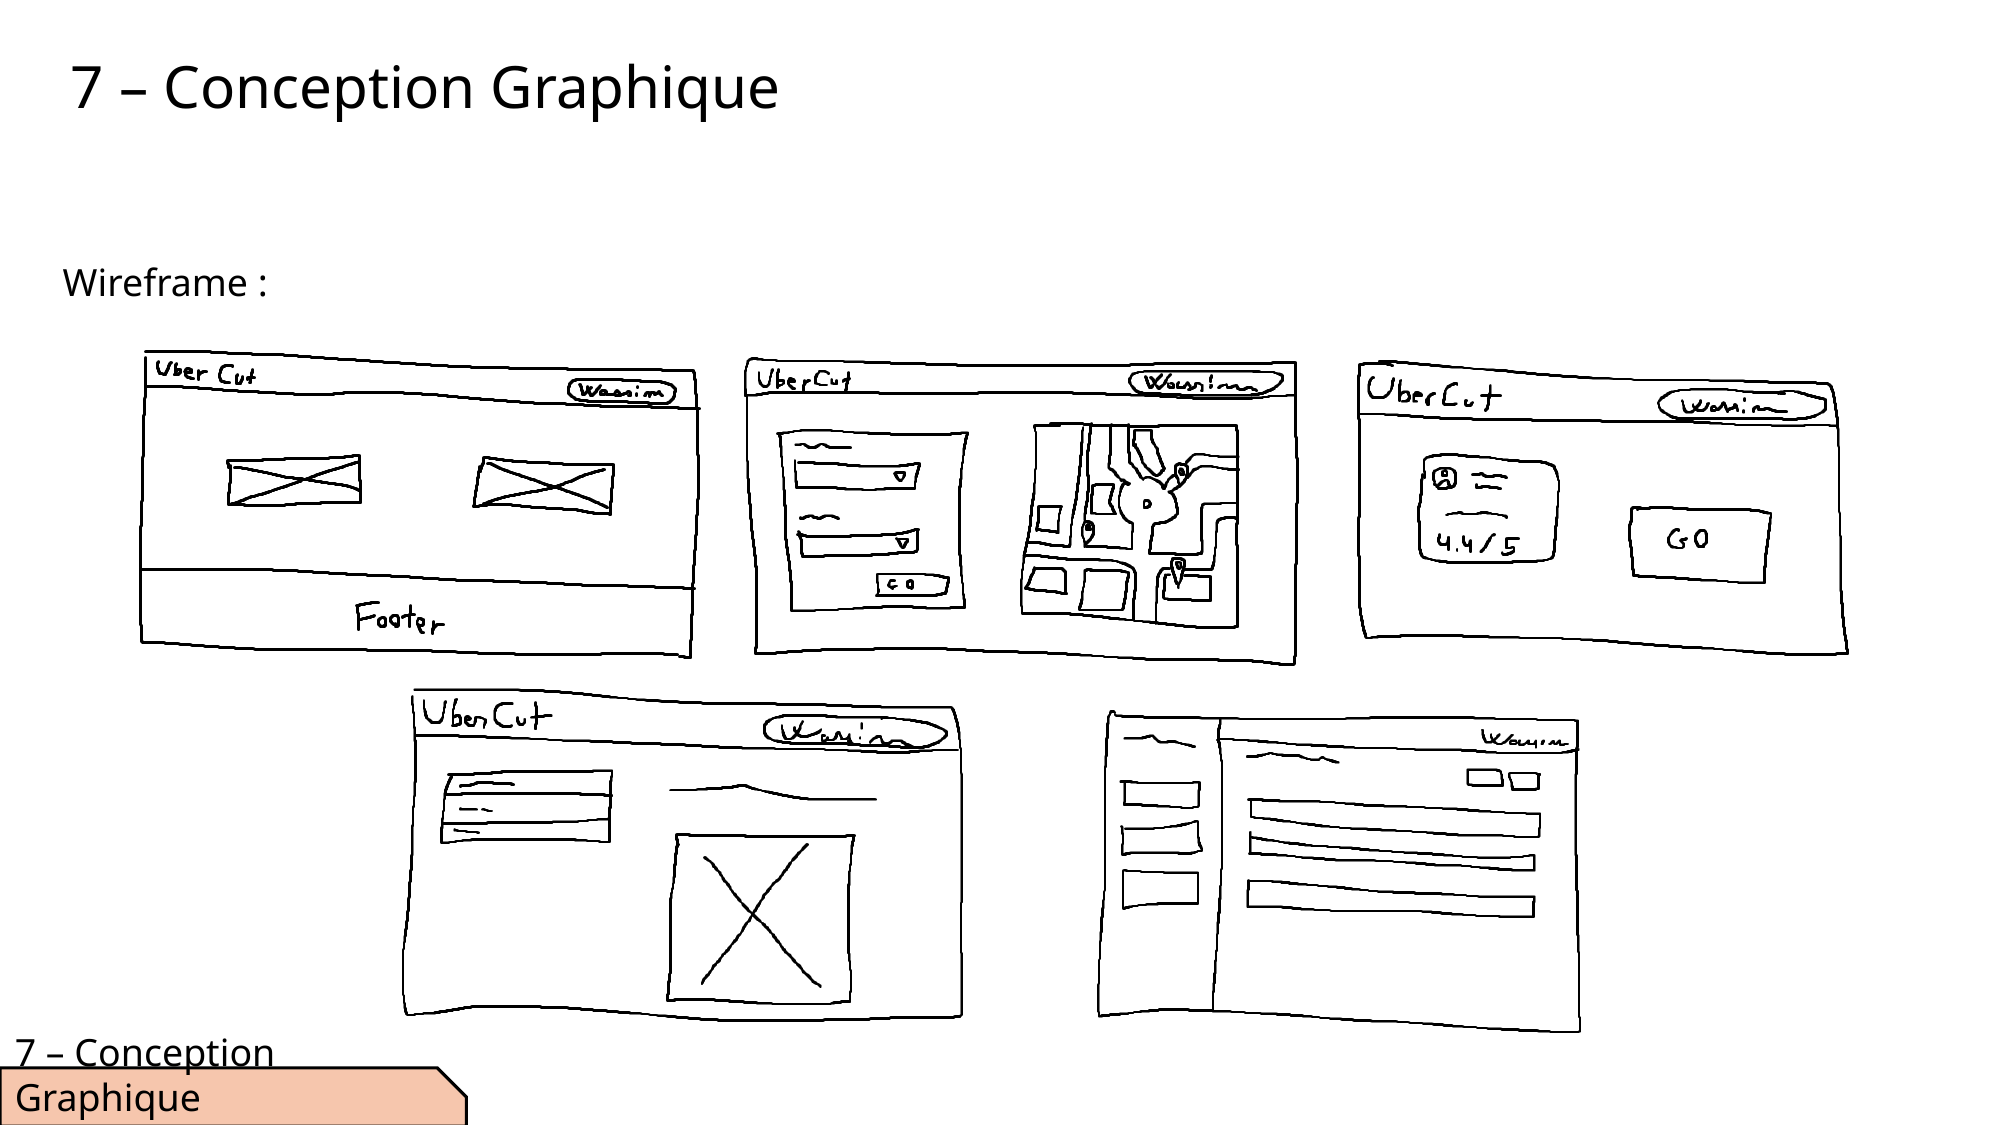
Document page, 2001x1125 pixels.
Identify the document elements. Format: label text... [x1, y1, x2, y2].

picture [1075, 700, 1594, 1048]
text_box Wireframe : [47, 251, 283, 312]
text_box 7 – Conception Graphique [0, 1066, 468, 1125]
text_box 7 – Conception Graphique [56, 42, 848, 128]
picture [124, 332, 1874, 1035]
